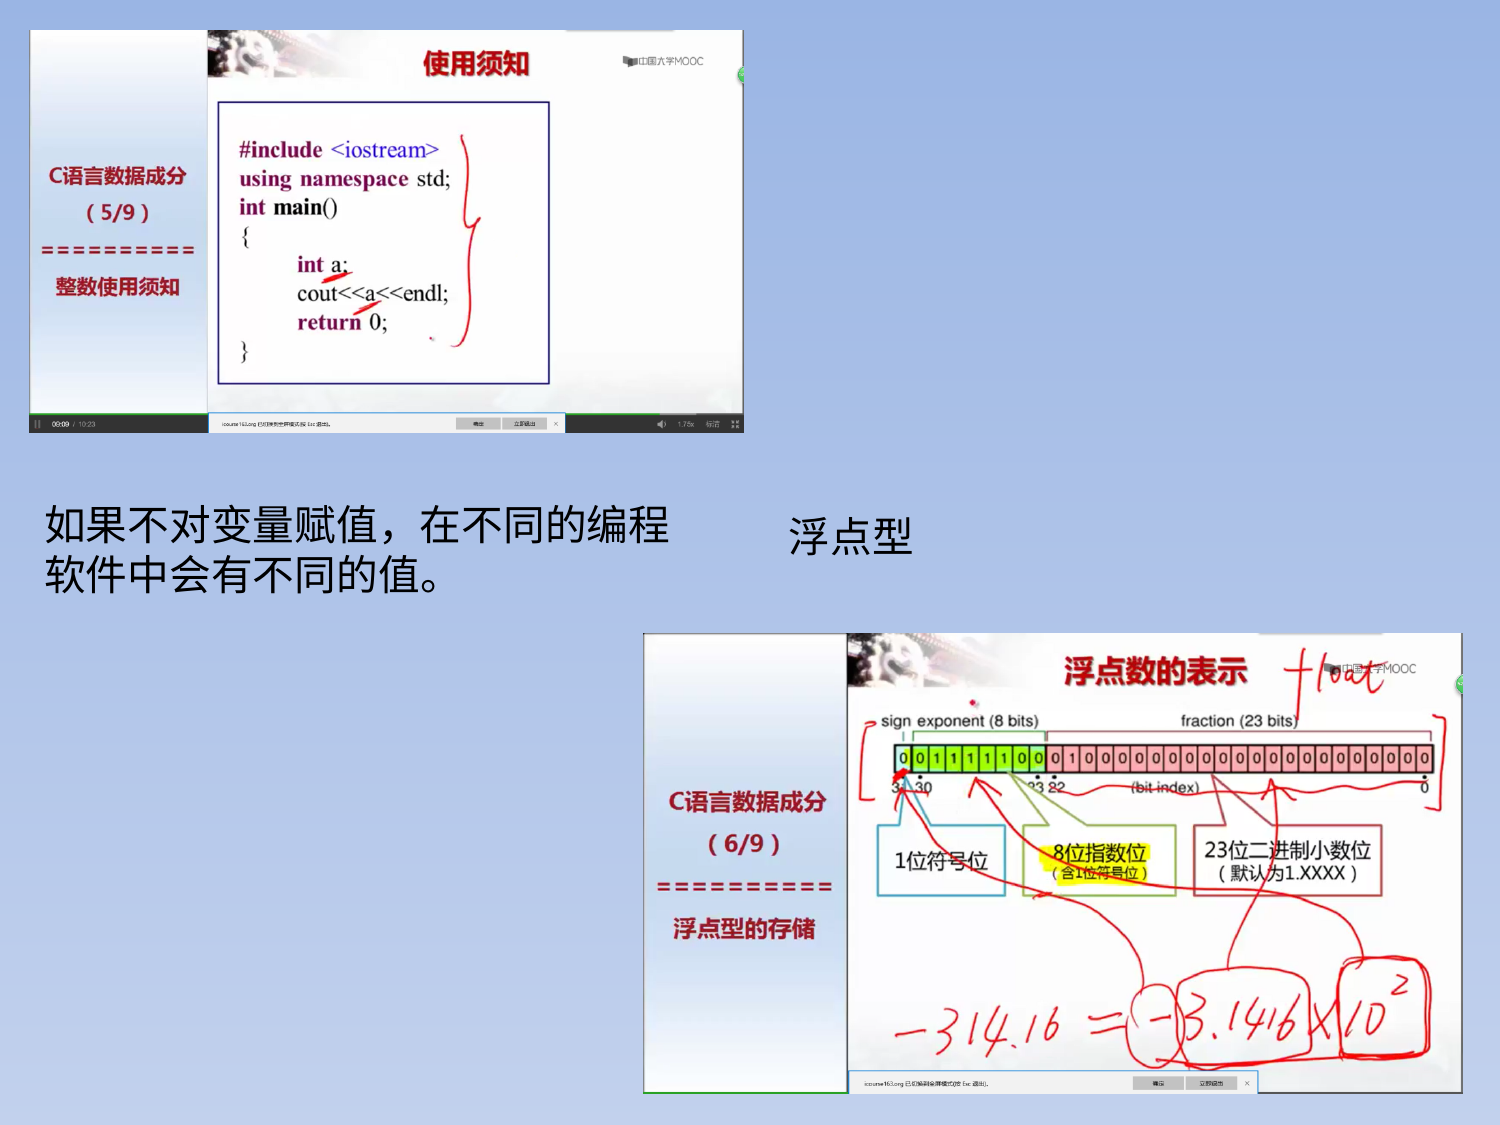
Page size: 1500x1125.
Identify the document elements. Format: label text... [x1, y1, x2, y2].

text_box 浮点型 [773, 503, 1447, 569]
picture [29, 30, 744, 433]
text_box 如果不对变量赋值，在不同的编程软件中会有不同的值。 [29, 491, 715, 607]
picture [643, 633, 1464, 1095]
